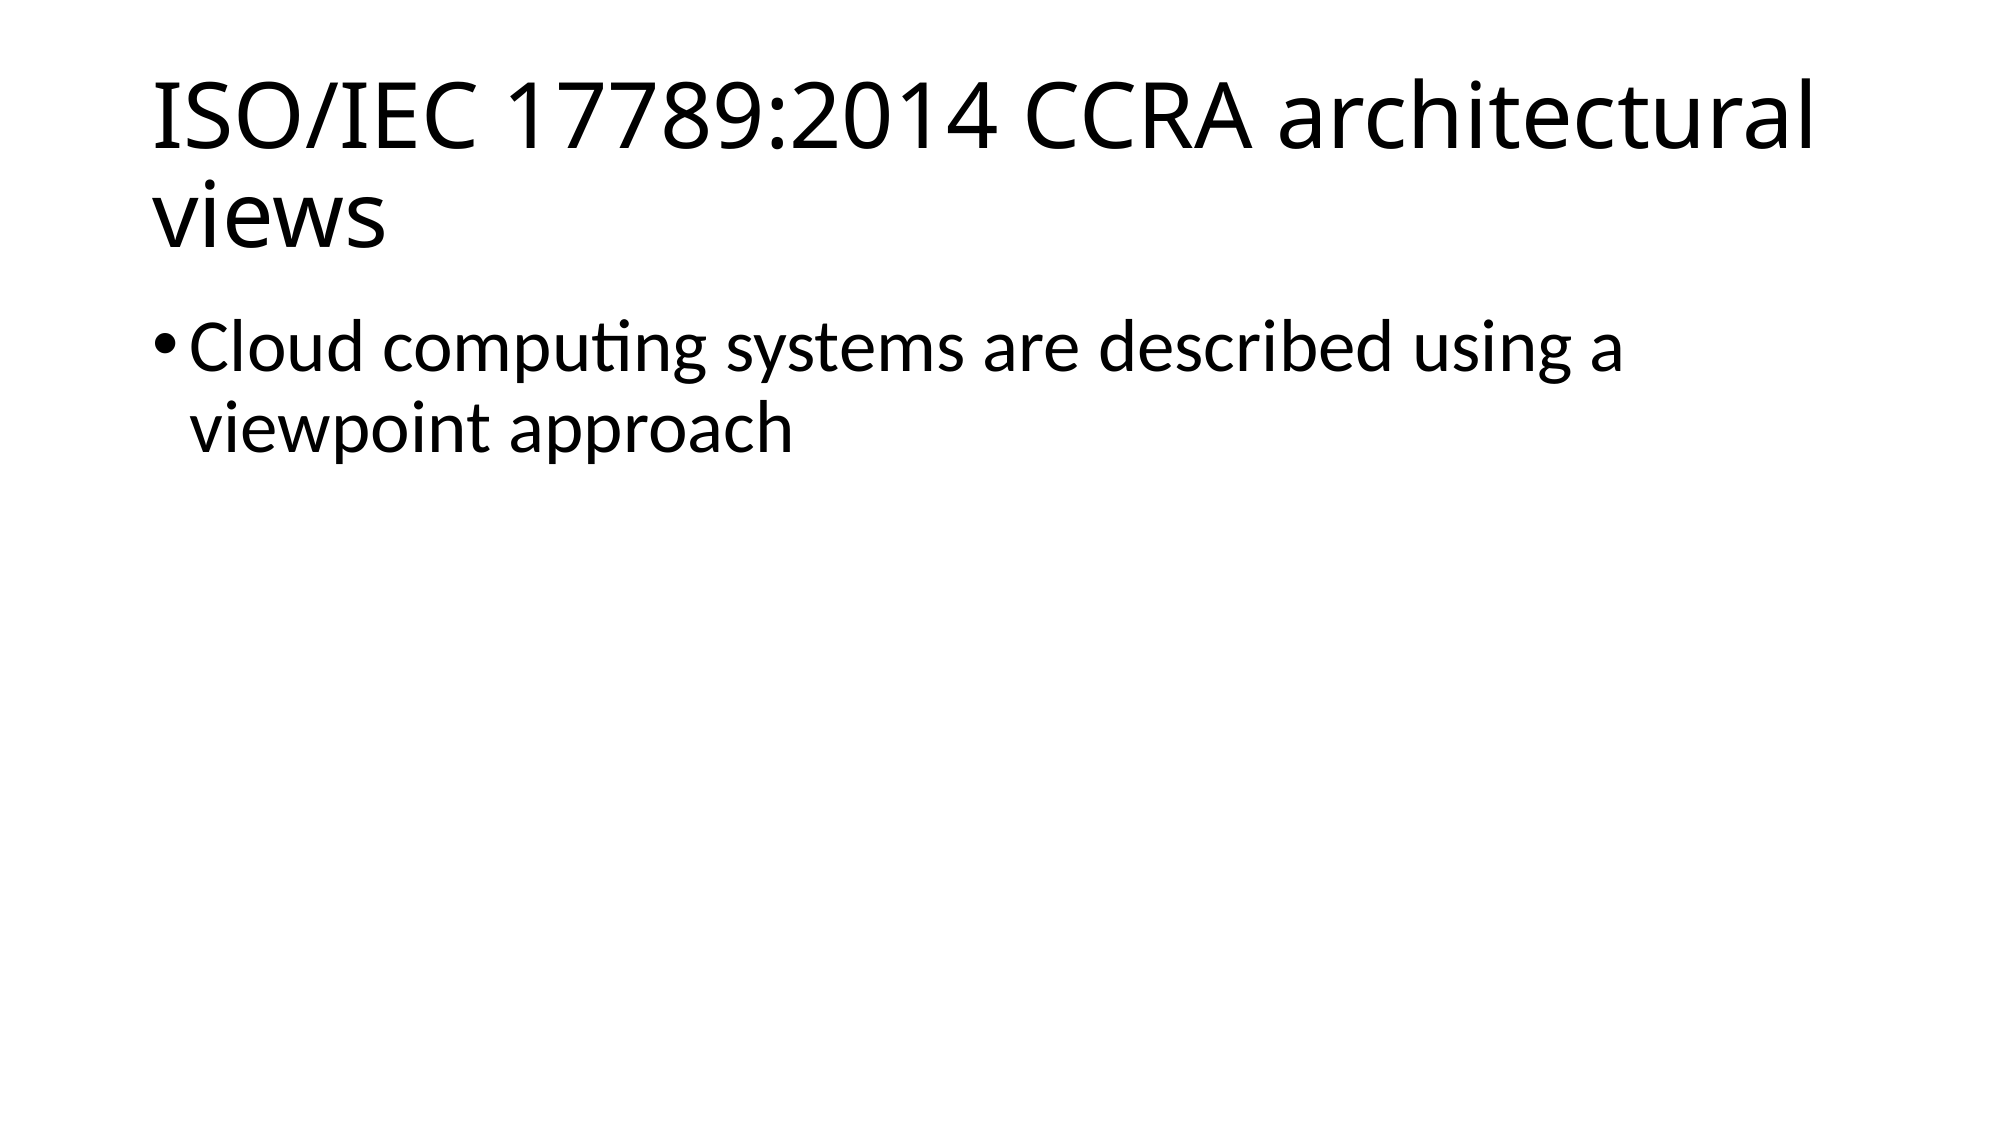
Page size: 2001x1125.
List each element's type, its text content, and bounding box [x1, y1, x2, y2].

title ISO/IEC 17789:2014 CCRA architectural views [137, 59, 1863, 278]
list Cloud computing systems are described using a viewpoint approach [137, 299, 1863, 1014]
